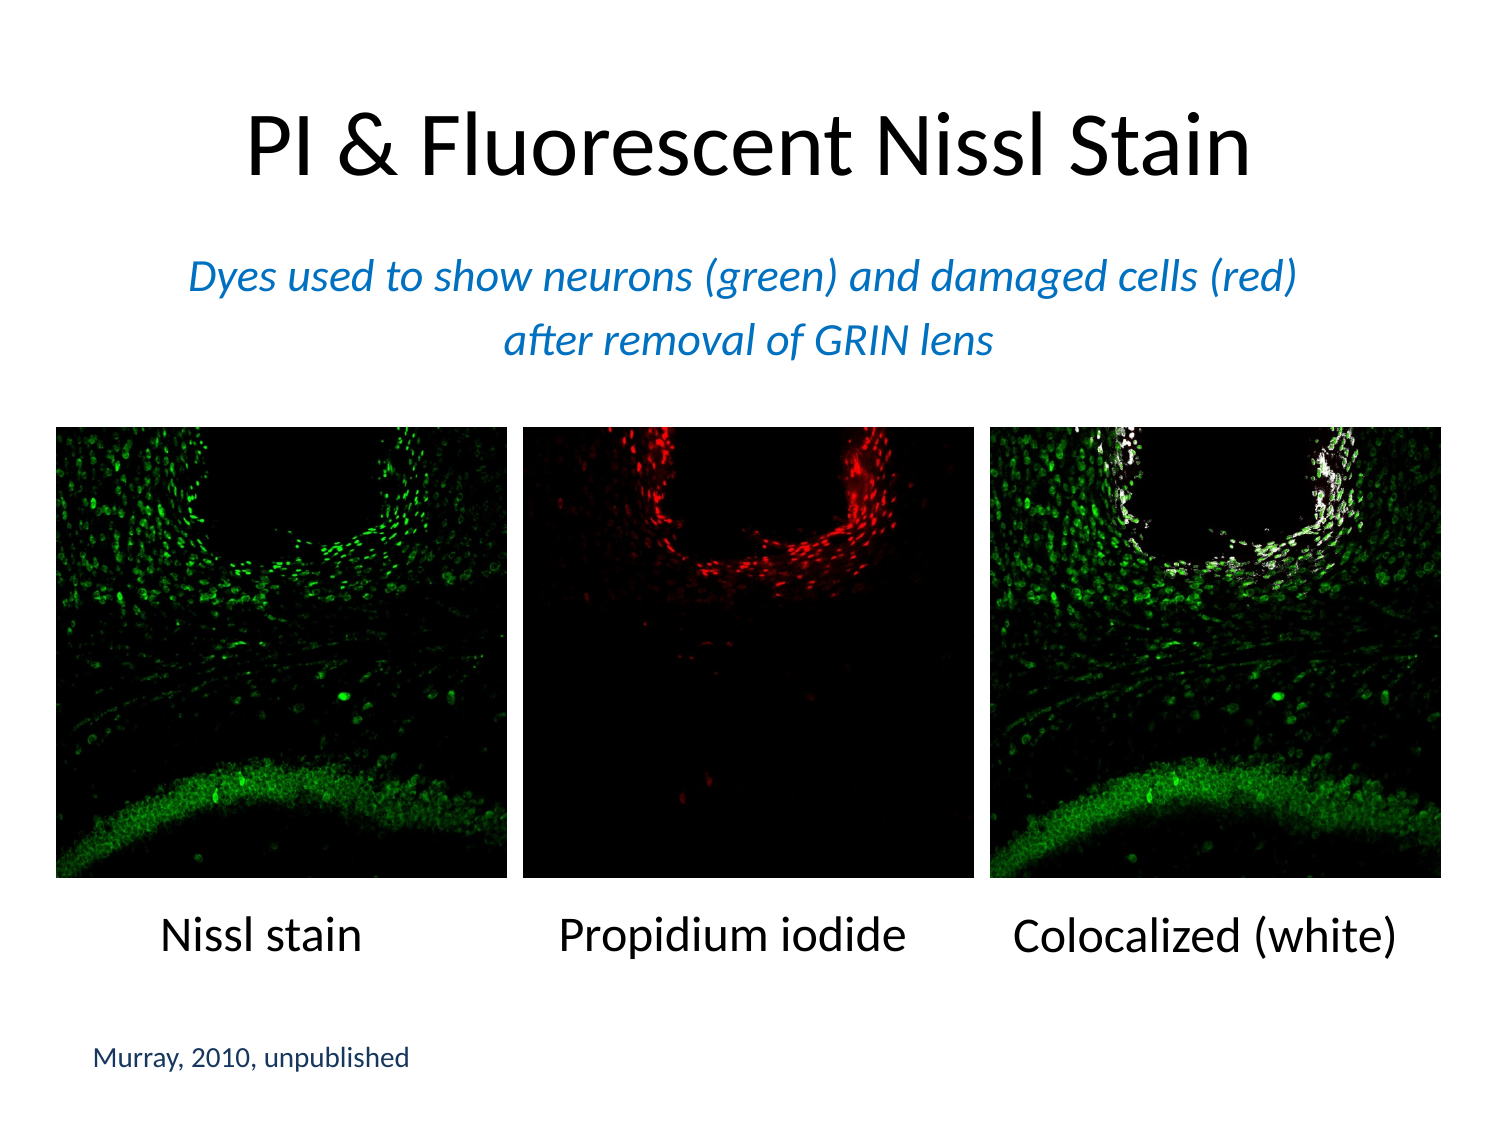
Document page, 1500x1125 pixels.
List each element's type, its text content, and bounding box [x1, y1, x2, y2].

picture [523, 427, 975, 878]
picture [56, 427, 507, 878]
text_box Nissl stain [36, 894, 486, 969]
picture [989, 427, 1441, 878]
text_box Colocalized (white) [953, 894, 1458, 970]
text_box Murray, 2010, unpublished [77, 1030, 483, 1081]
list Dyes used to show neurons (green) and damaged cells (red) after removal of GRIN lens [73, 237, 1424, 375]
title PI & Fluorescent Nissl Stain [75, 45, 1425, 233]
text_box Propidium iodide [486, 894, 953, 969]
